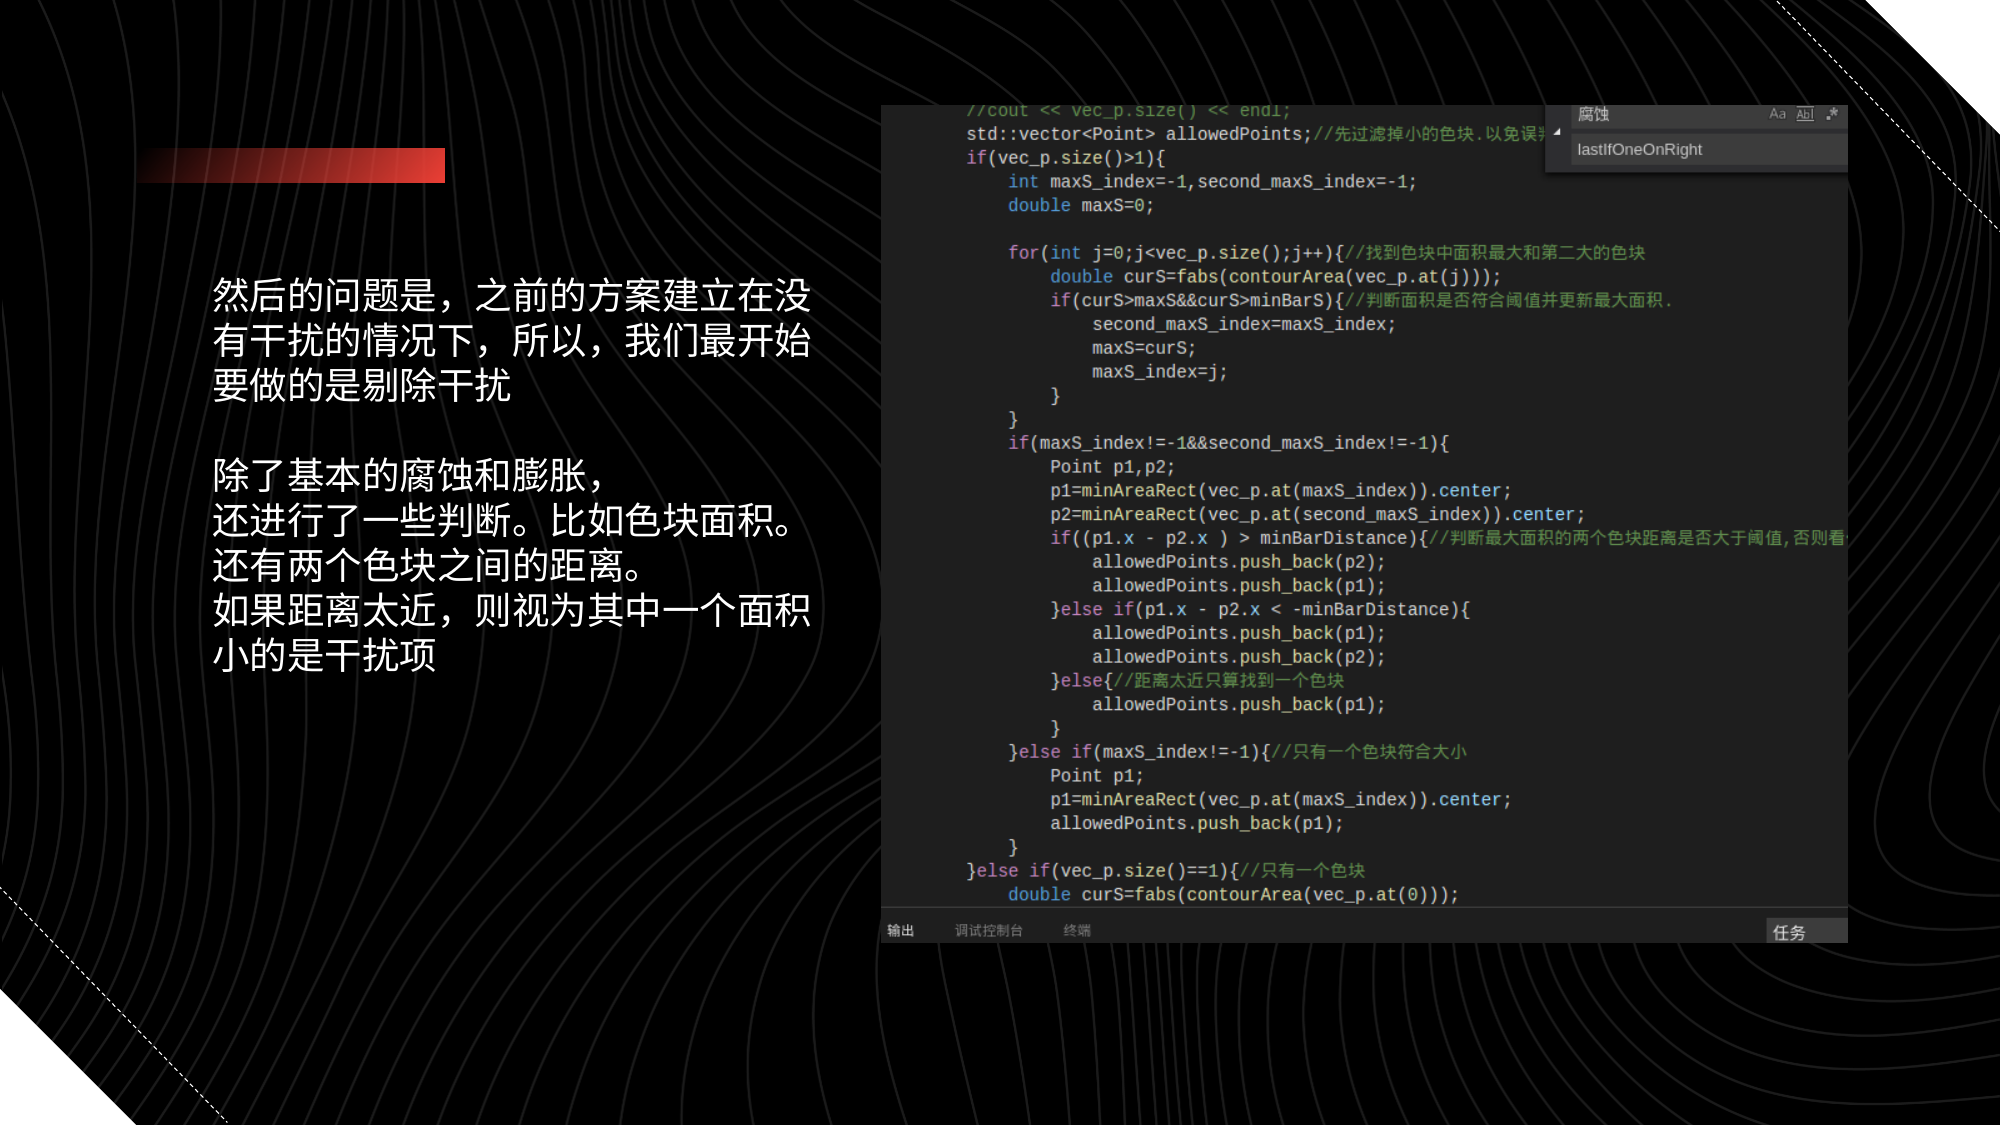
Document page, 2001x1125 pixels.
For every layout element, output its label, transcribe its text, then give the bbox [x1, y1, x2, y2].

picture [881, 105, 1848, 943]
text_box 然后的问题是，之前的方案建立在没有干扰的情况下，所以，我们最开始要做的是剔除干扰 除了基本的腐蚀和膨胀， 还进行了一些判断。比如色块面积。 还有两个色块之间的距离。 如果距离太近，则视为其中一个面积小的是干扰项 [197, 264, 834, 685]
